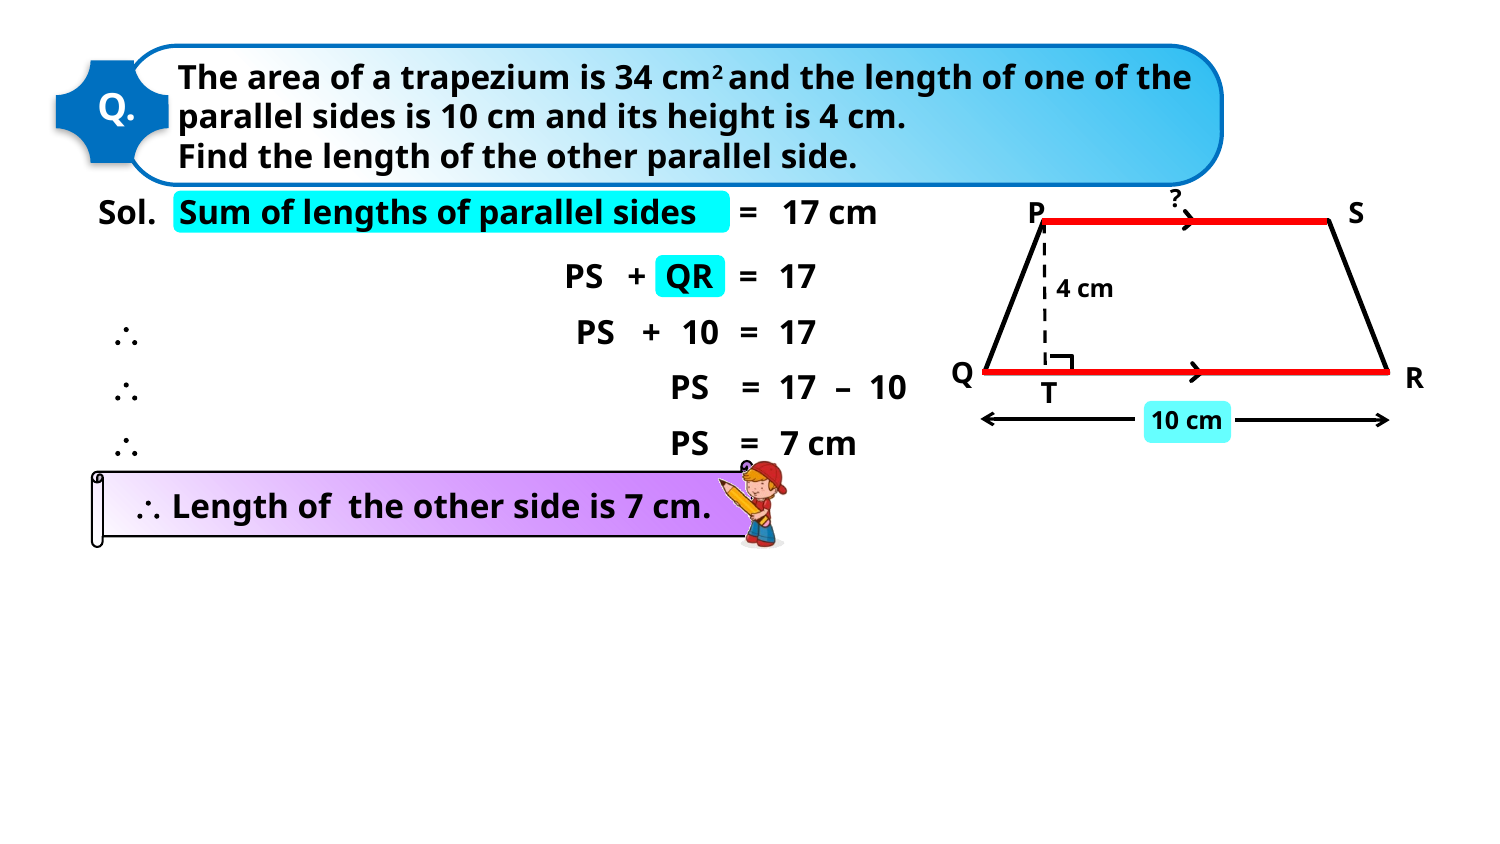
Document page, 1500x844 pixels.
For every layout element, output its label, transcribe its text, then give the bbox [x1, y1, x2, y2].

text_box – [819, 359, 854, 414]
text_box \ [97, 414, 156, 469]
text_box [935, 190, 1426, 443]
text_box [89, 469, 692, 549]
text_box \ Length of the other side is 7 cm. [119, 477, 692, 532]
text_box PS [655, 414, 725, 469]
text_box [55, 60, 169, 164]
text_box 17 [763, 303, 832, 359]
text_box PS [655, 359, 726, 414]
text_box = [723, 183, 780, 239]
text_box [894, 183, 1140, 187]
text_box + [627, 303, 666, 359]
text_box = [724, 303, 763, 359]
text_box PS [549, 248, 612, 303]
text_box The area of a trapezium is 34 cm2 and the length of one of the parallel sides is 10 cm and its height is 4 cm. Find the length of the other parallel side. [162, 48, 1242, 183]
text_box Sum of lengths of parallel sides [164, 183, 723, 239]
text_box \ [97, 359, 156, 414]
text_box [138, 171, 162, 183]
text_box QR [650, 248, 724, 303]
text_box 17 [763, 359, 819, 414]
text_box \ [97, 303, 156, 359]
text_box = [725, 414, 765, 448]
text_box 7 cm [765, 414, 873, 470]
text_box 10 [666, 303, 724, 359]
text_box 10 [854, 359, 922, 414]
text_box 17 [763, 248, 832, 303]
text_box Sol. [83, 183, 164, 239]
text_box PS [560, 303, 627, 359]
text_box [140, 43, 1191, 58]
text_box + [612, 248, 650, 303]
text_box 17 cm [780, 183, 894, 239]
text_box ? [1140, 183, 1211, 188]
text_box = [726, 359, 763, 414]
text_box = [724, 248, 763, 303]
picture [697, 450, 808, 561]
